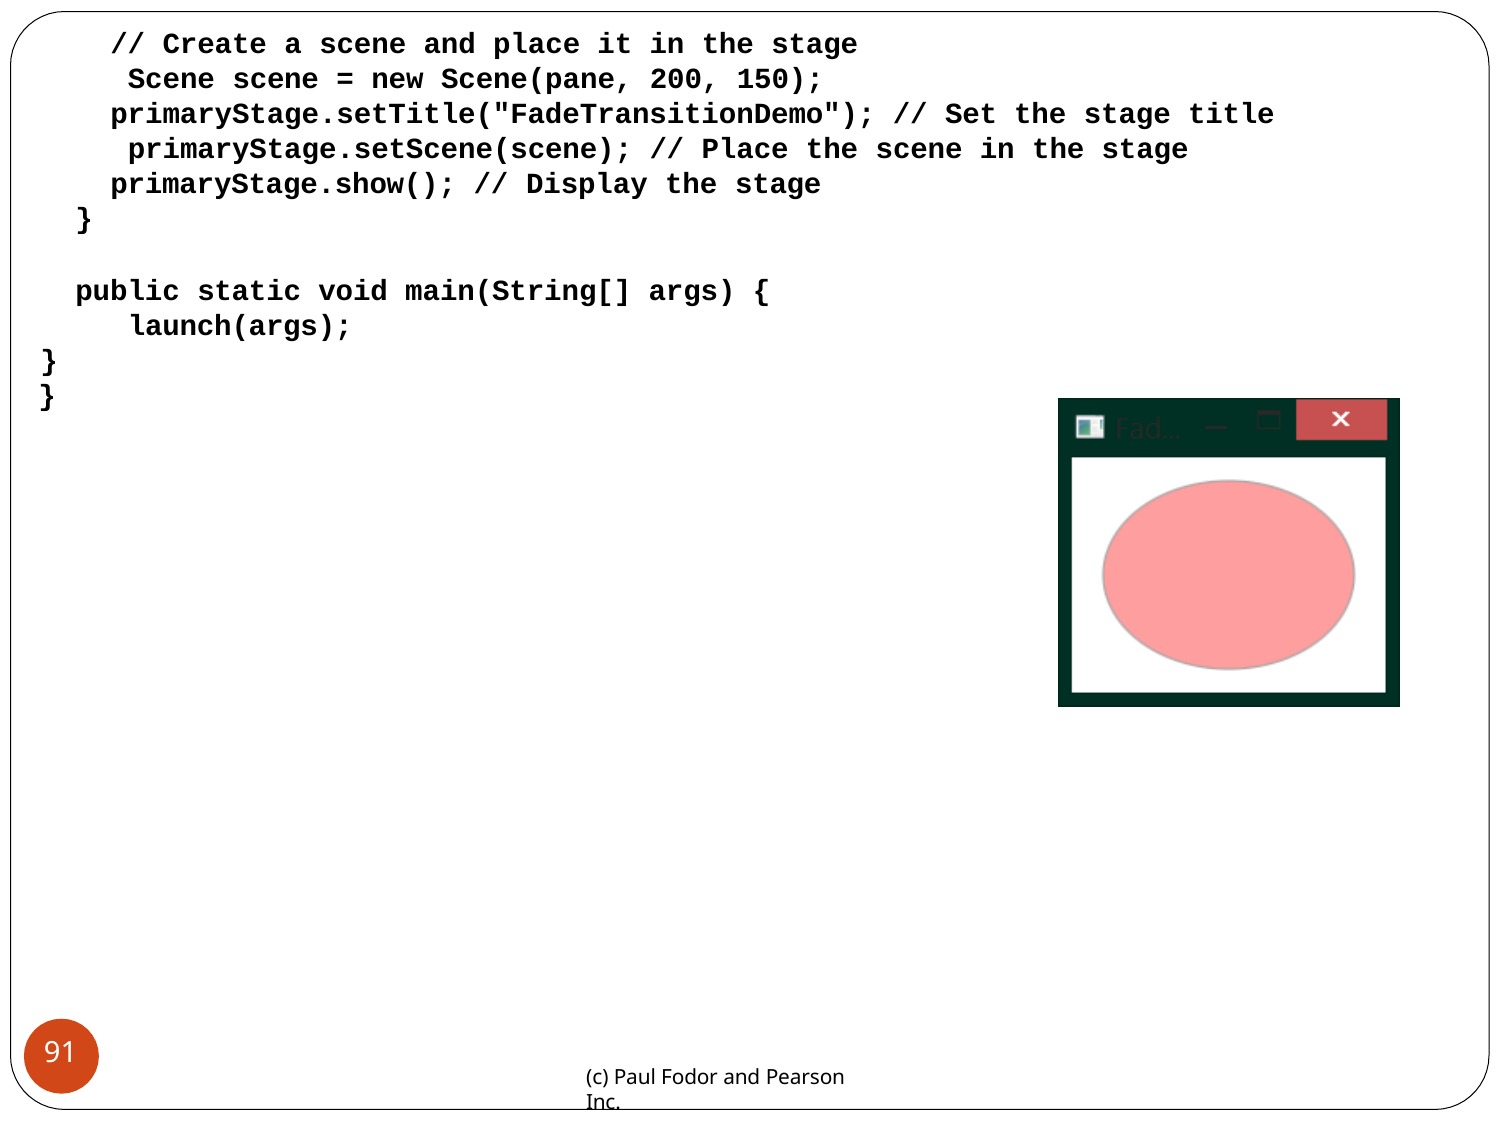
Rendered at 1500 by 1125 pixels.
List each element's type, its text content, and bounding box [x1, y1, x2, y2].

text_box // Create a scene and place it in the stage Scene scene = new Scene(pane, 200, 150); primaryStage.setTitle("FadeTransitionDemo"); // Set the stage title primaryStage.setScene(scene); // Place the scene in the stage primaryStage.show(); // Display the stage } public static void main(String[] args) { launch(args); } } [38, 22, 1282, 412]
slide_number 91 [37, 1038, 85, 1125]
footer (c) Paul Fodor and Pearson Inc. [583, 1063, 882, 1125]
picture [1058, 398, 1400, 707]
text_box [23, 1018, 99, 1086]
